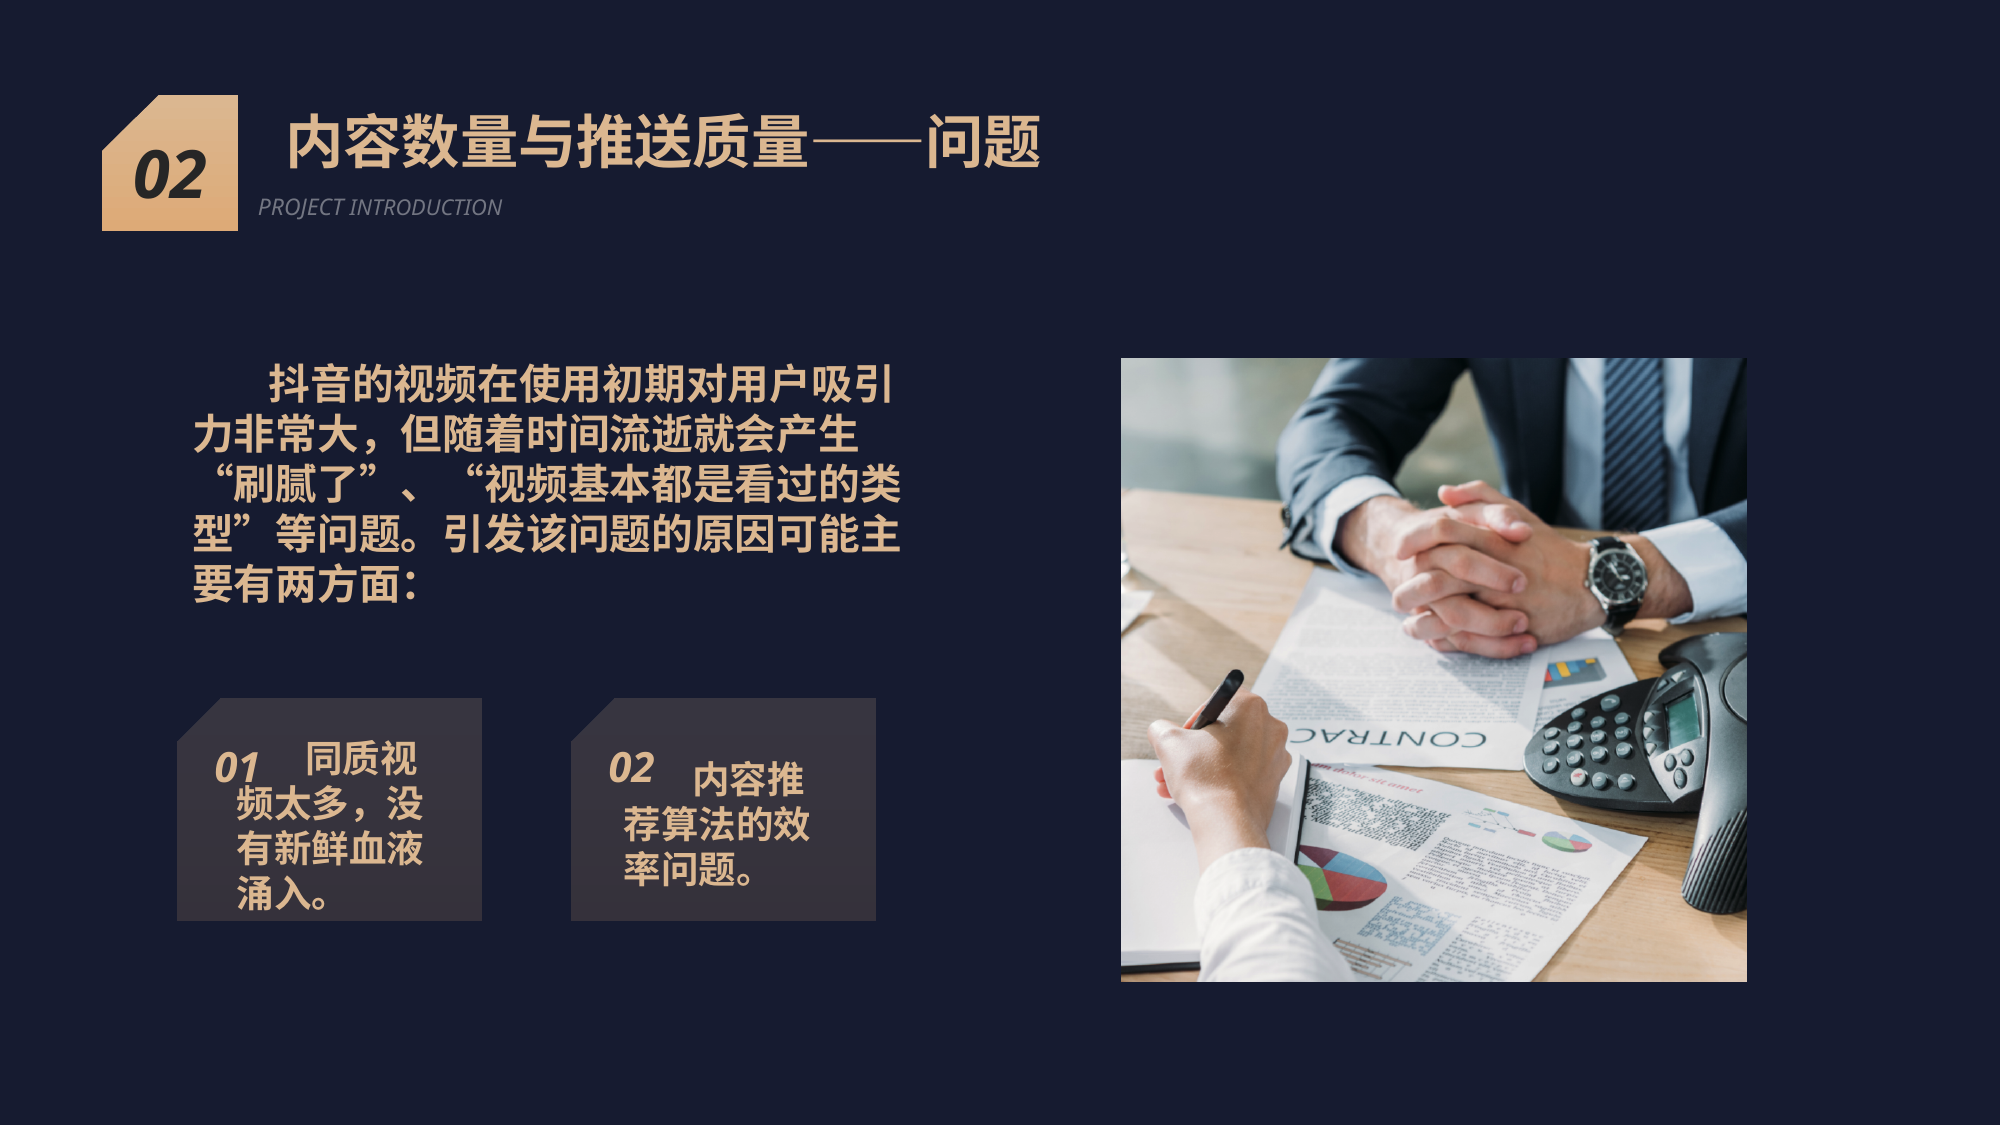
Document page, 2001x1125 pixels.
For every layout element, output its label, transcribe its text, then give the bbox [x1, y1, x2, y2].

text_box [102, 95, 1215, 231]
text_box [571, 698, 876, 921]
picture [1121, 358, 1747, 982]
text_box 抖音的视频在使用初期对用户吸引力非常大，但随着时间流逝就会产生“刷腻了”、“视频基本都是看过的类型”等问题。引发该问题的原因可能主要有两方面： [177, 350, 938, 616]
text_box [177, 698, 481, 925]
